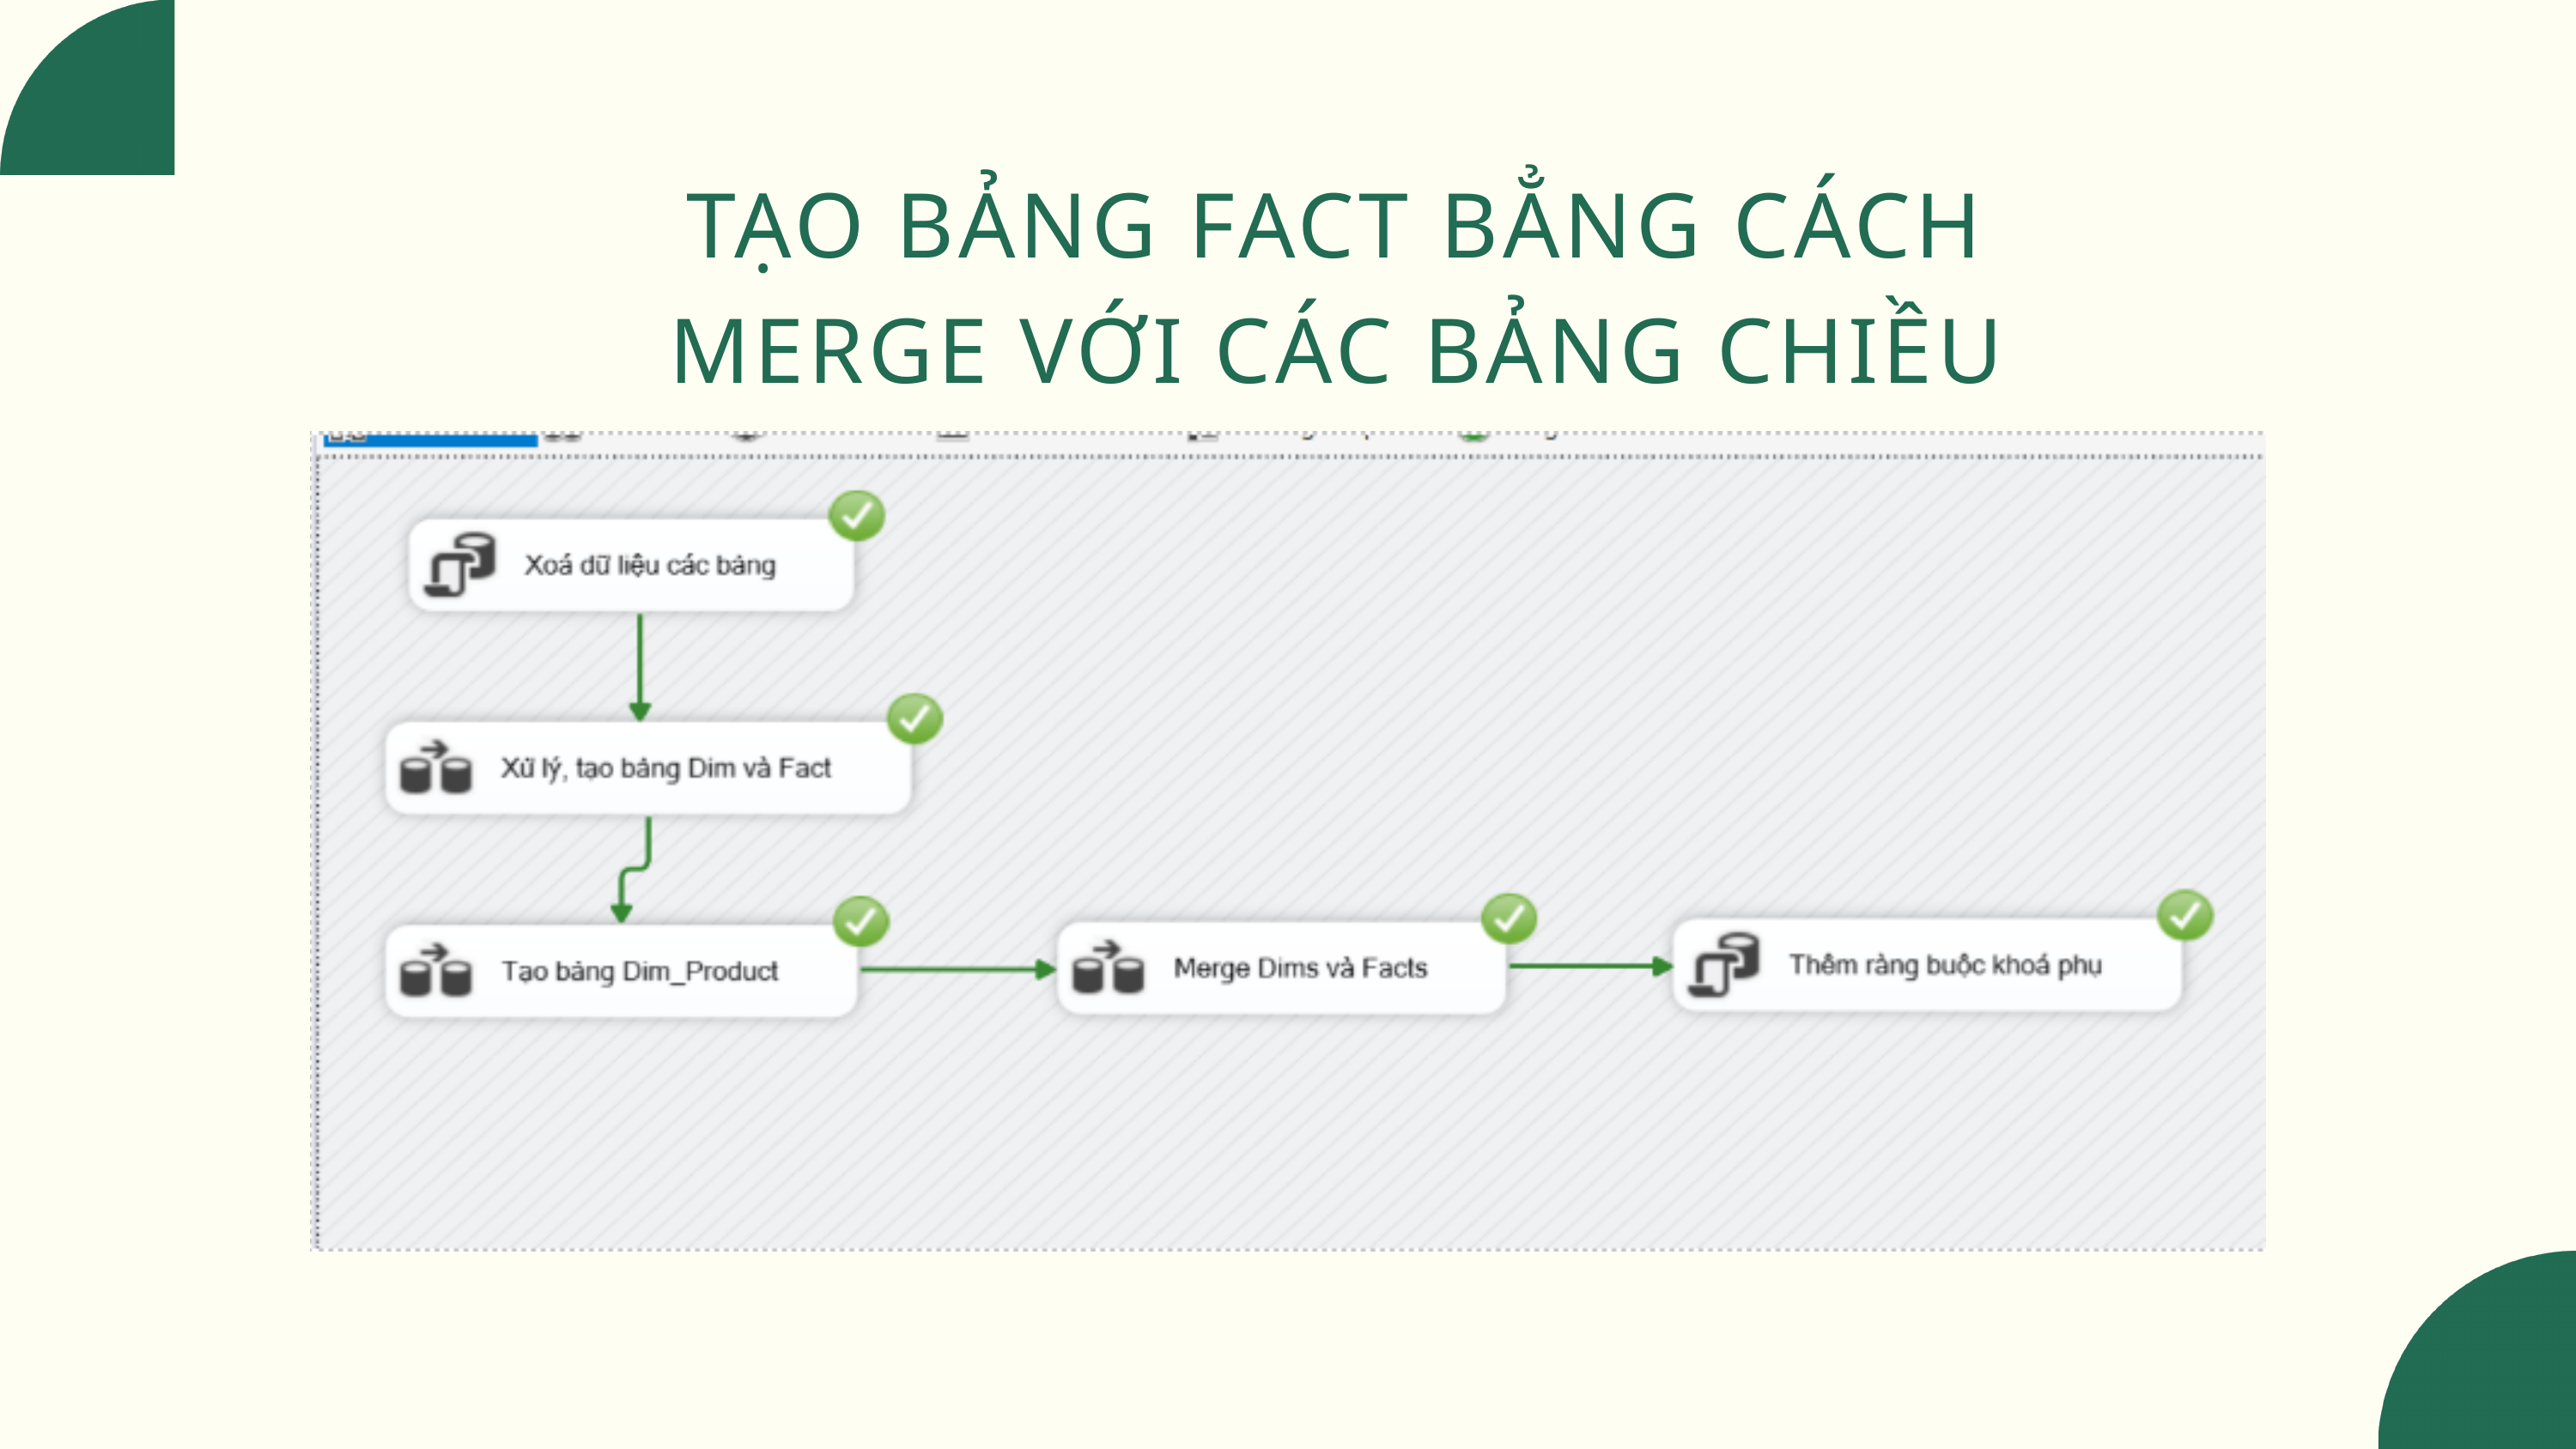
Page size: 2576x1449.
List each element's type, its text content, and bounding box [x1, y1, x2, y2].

text_box [2378, 1251, 2576, 1449]
text_box [310, 431, 2266, 1252]
text_box TẠO BẢNG FACT BẲNG CÁCH MERGE VỚI CÁC BẢNG CHIỀU [565, 150, 2110, 401]
text_box [0, 0, 175, 175]
